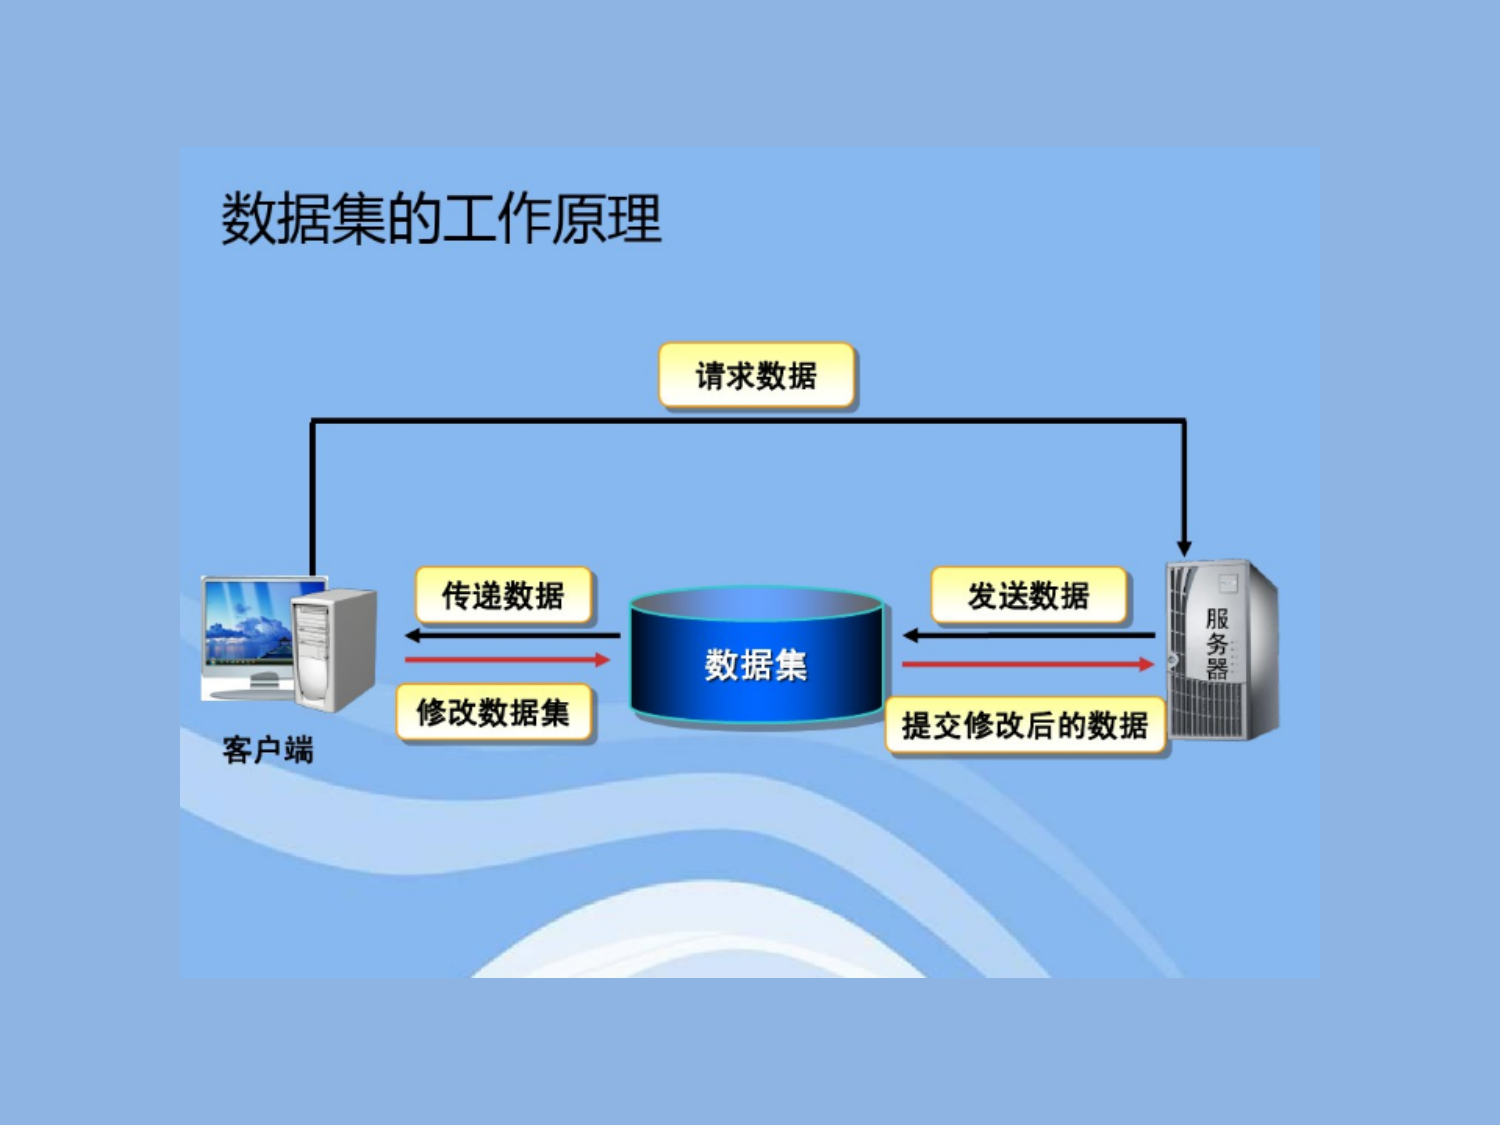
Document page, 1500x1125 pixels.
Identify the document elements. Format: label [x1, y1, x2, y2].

picture [180, 147, 1320, 978]
